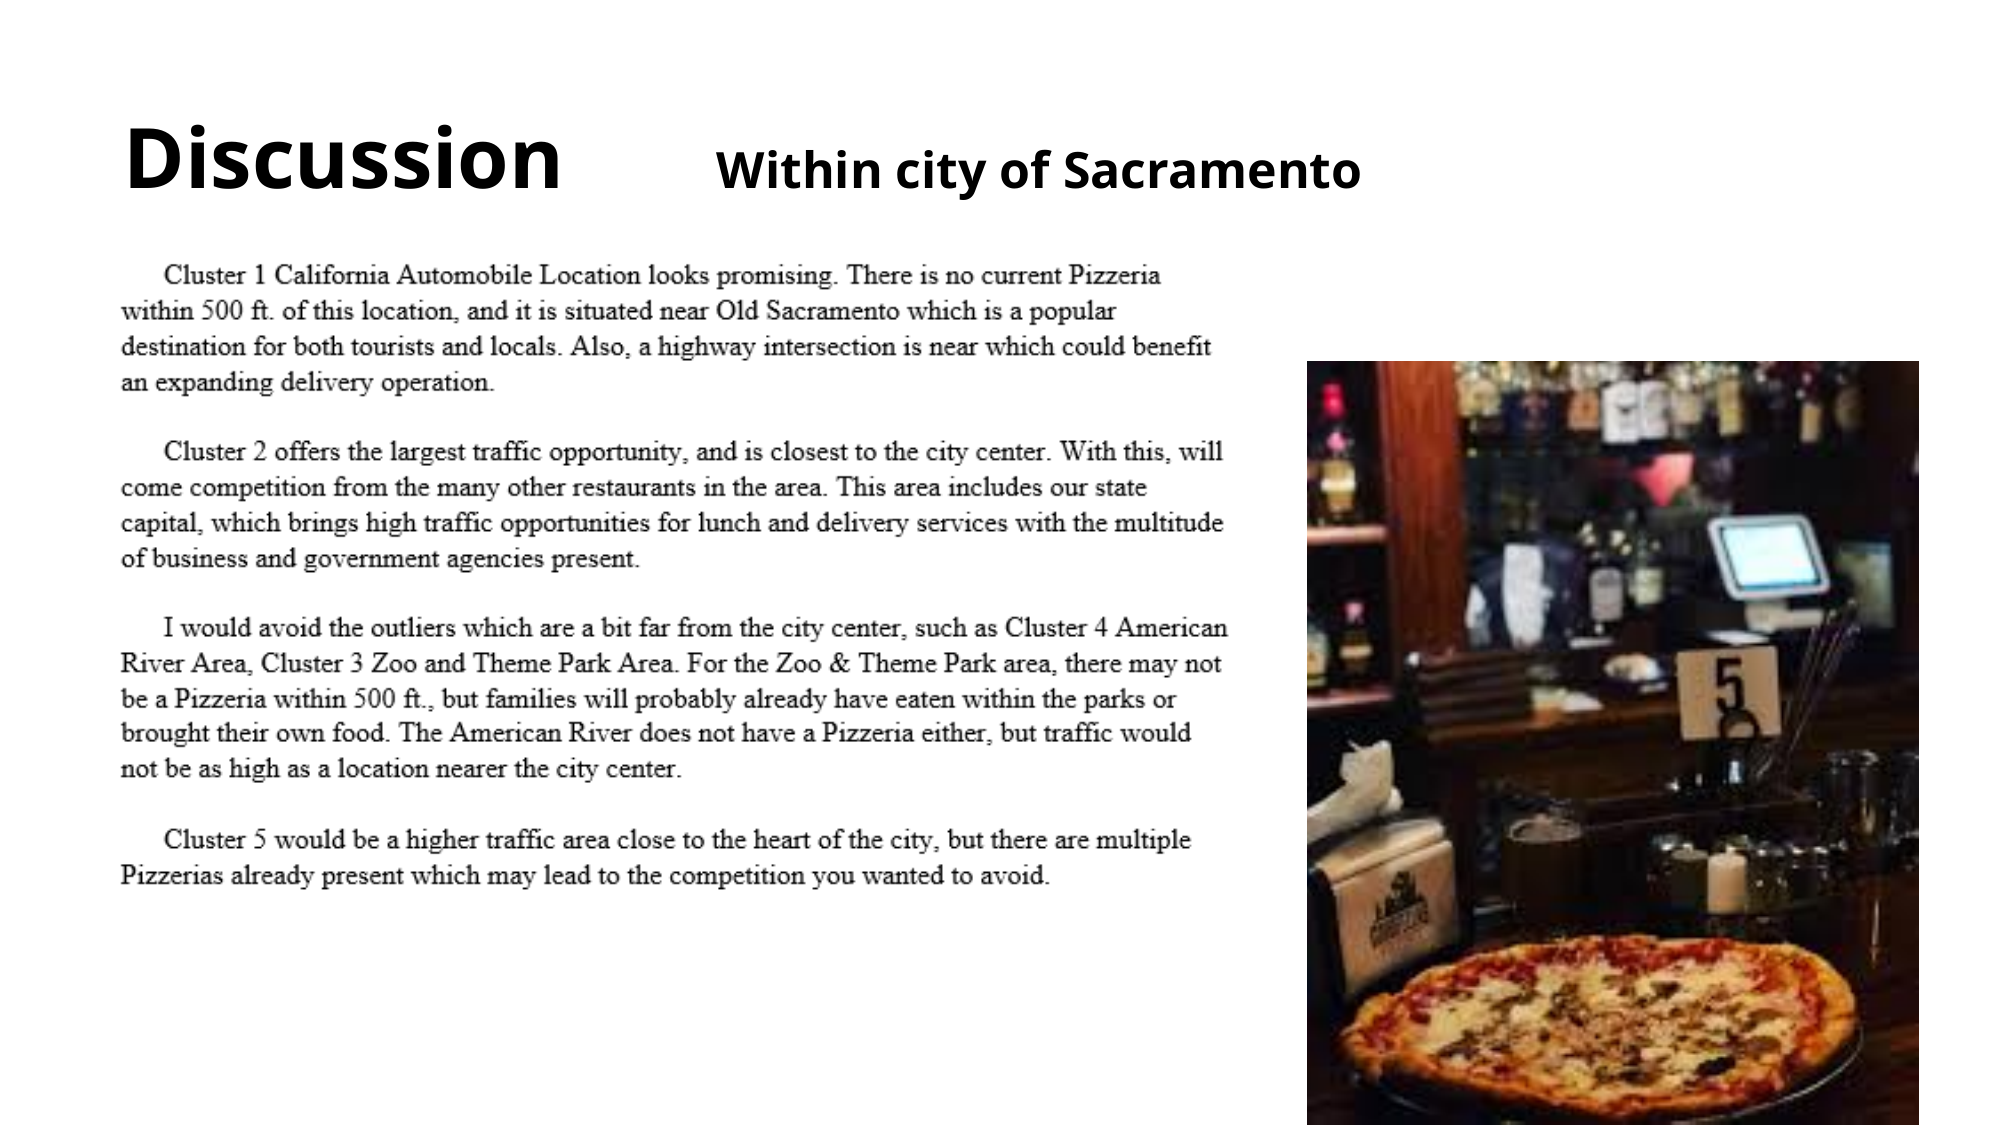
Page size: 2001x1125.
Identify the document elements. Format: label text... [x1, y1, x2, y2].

picture [108, 254, 1245, 904]
picture [1307, 361, 1919, 1125]
text_box Discussion Within city of Sacramento [109, 97, 1876, 213]
